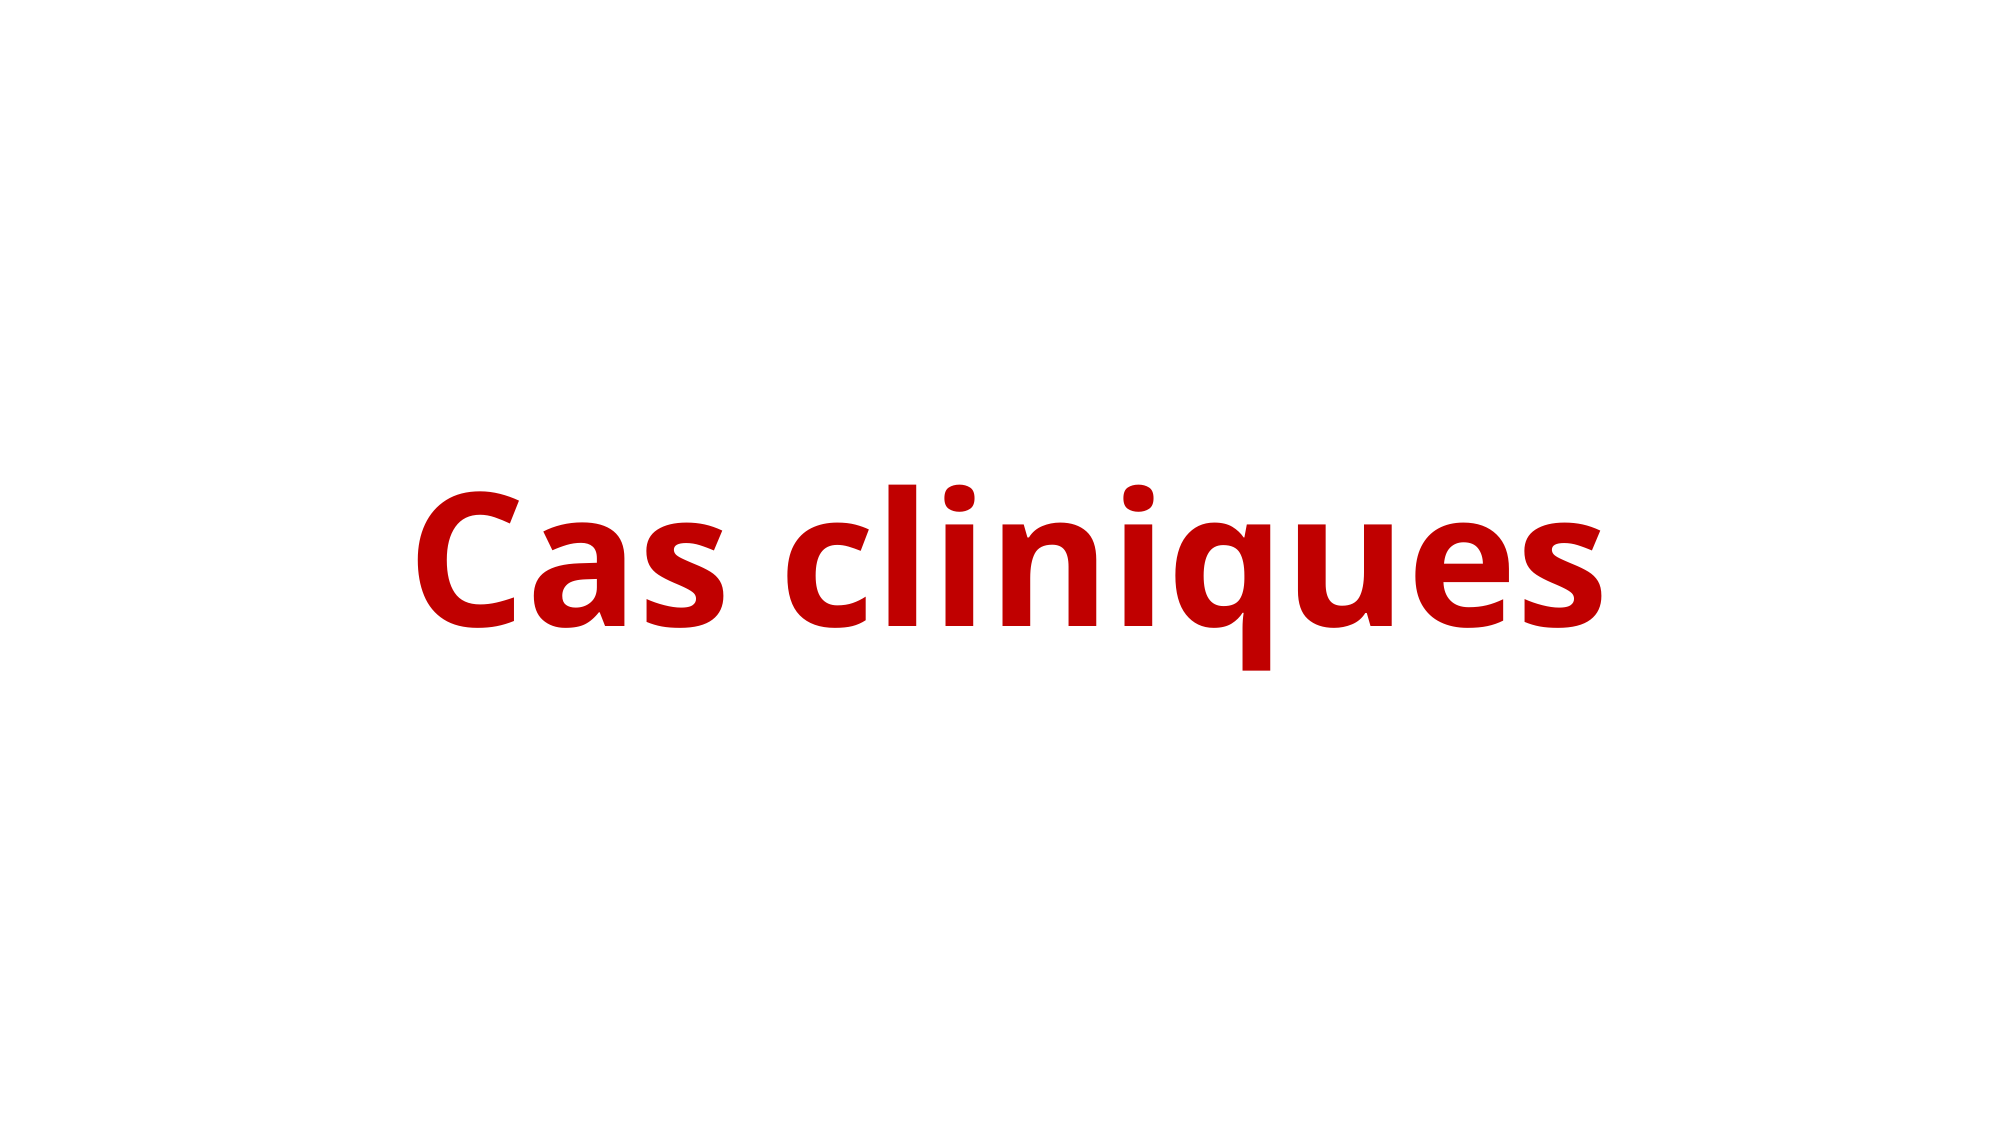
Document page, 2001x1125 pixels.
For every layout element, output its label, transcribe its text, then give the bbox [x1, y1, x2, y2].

title Cas cliniques [392, 457, 2000, 675]
